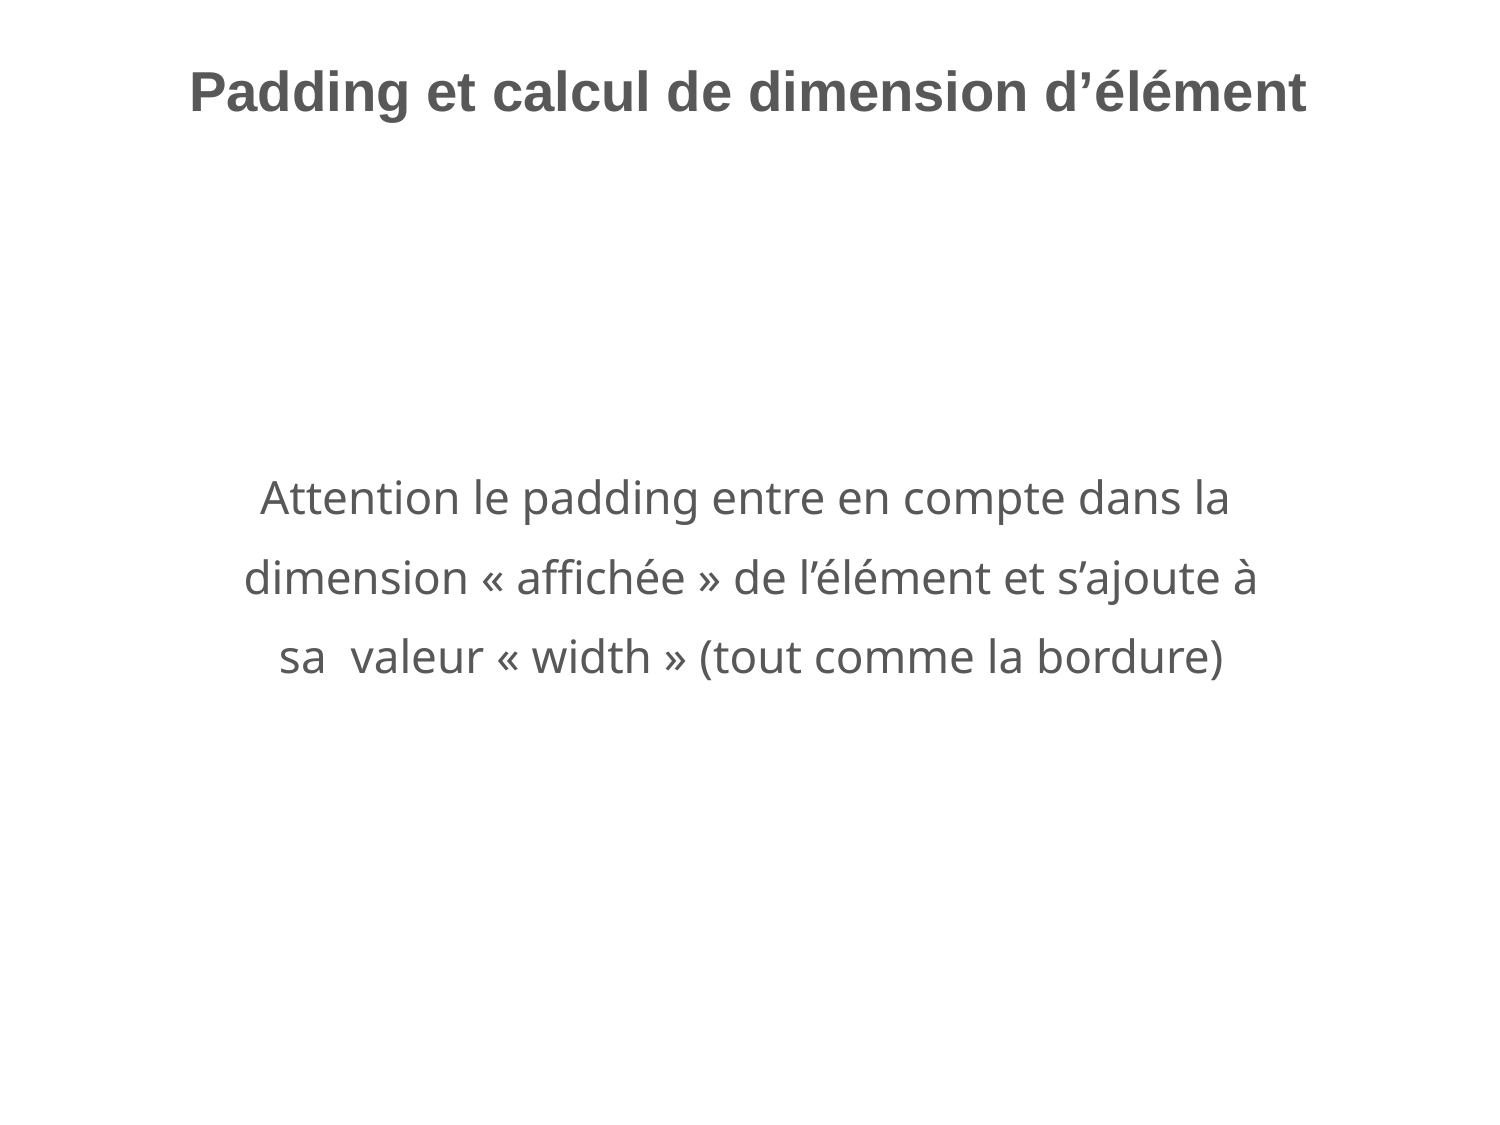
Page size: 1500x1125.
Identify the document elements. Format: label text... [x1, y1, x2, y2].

text_box Padding et calcul de dimension d’élément [187, 52, 1321, 123]
text_box Attention le padding entre en compte dans la dimension « affichée » de l’élément et s’ajoute à sa valeur « width » (tout comme la bordure) [234, 442, 1267, 683]
